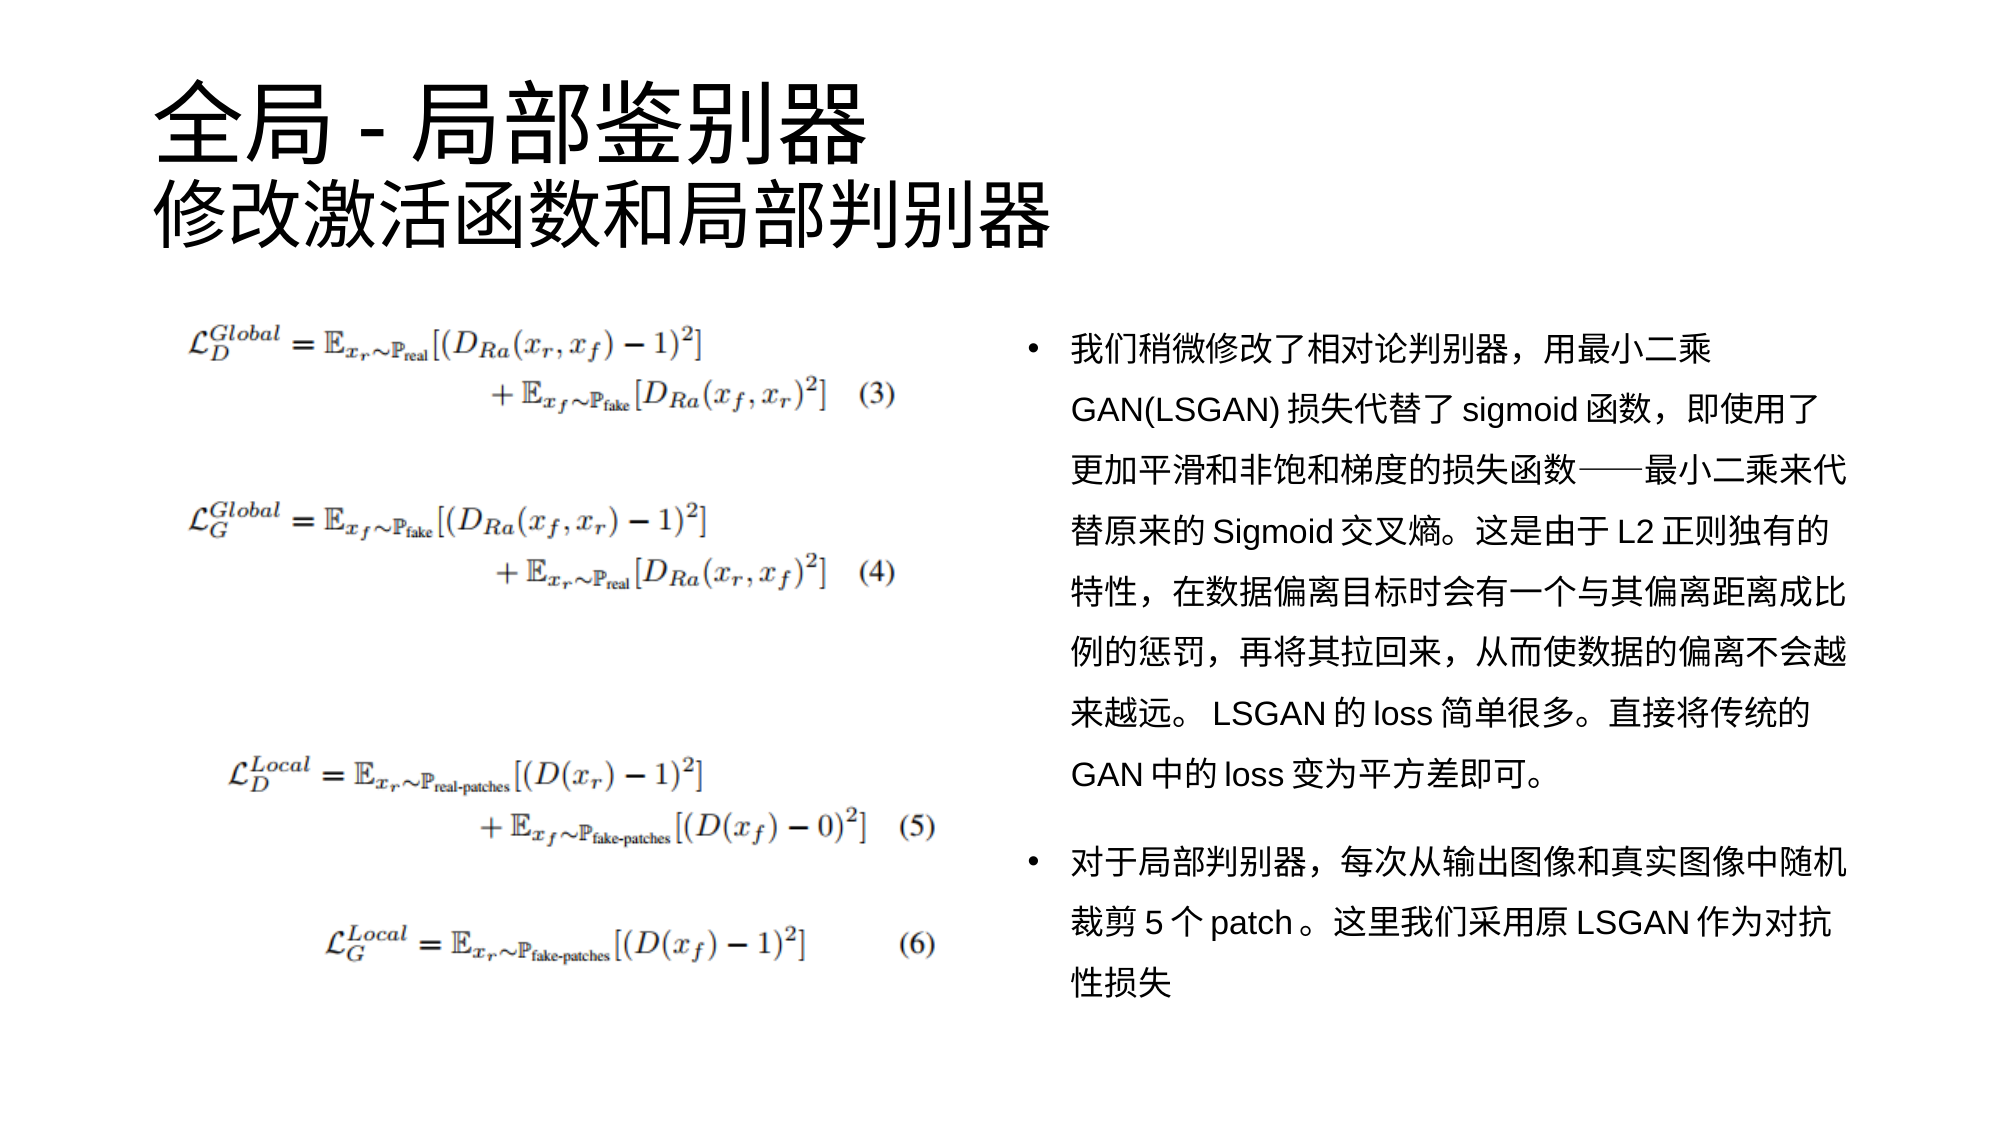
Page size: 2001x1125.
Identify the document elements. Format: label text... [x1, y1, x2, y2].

picture [155, 289, 929, 623]
list 我们稍微修改了相对论判别器，用最小二乘GAN(LSGAN)损失代替了sigmoid函数，即使用了更加平滑和非饱和梯度的损失函数——最小二乘来代替原来的Sigmoid交叉熵。这是由于L2正则独有的特性，在数据偏离目标时会有一个与其偏离距离成比例的惩罚，再将其拉回来，从而使数据的偏离不会越来越远。LSGAN的loss简单很多。直接将传统的GAN中的loss变为平方差即可。 对于局部判别器，每次从输出图像和真实图像中随机裁剪5个patch。这里我们采用原LSGAN作为对抗性损失 [1012, 299, 1863, 1014]
picture [187, 720, 963, 994]
title 全局-局部鉴别器 修改激活函数和局部判别器 [137, 59, 1863, 278]
